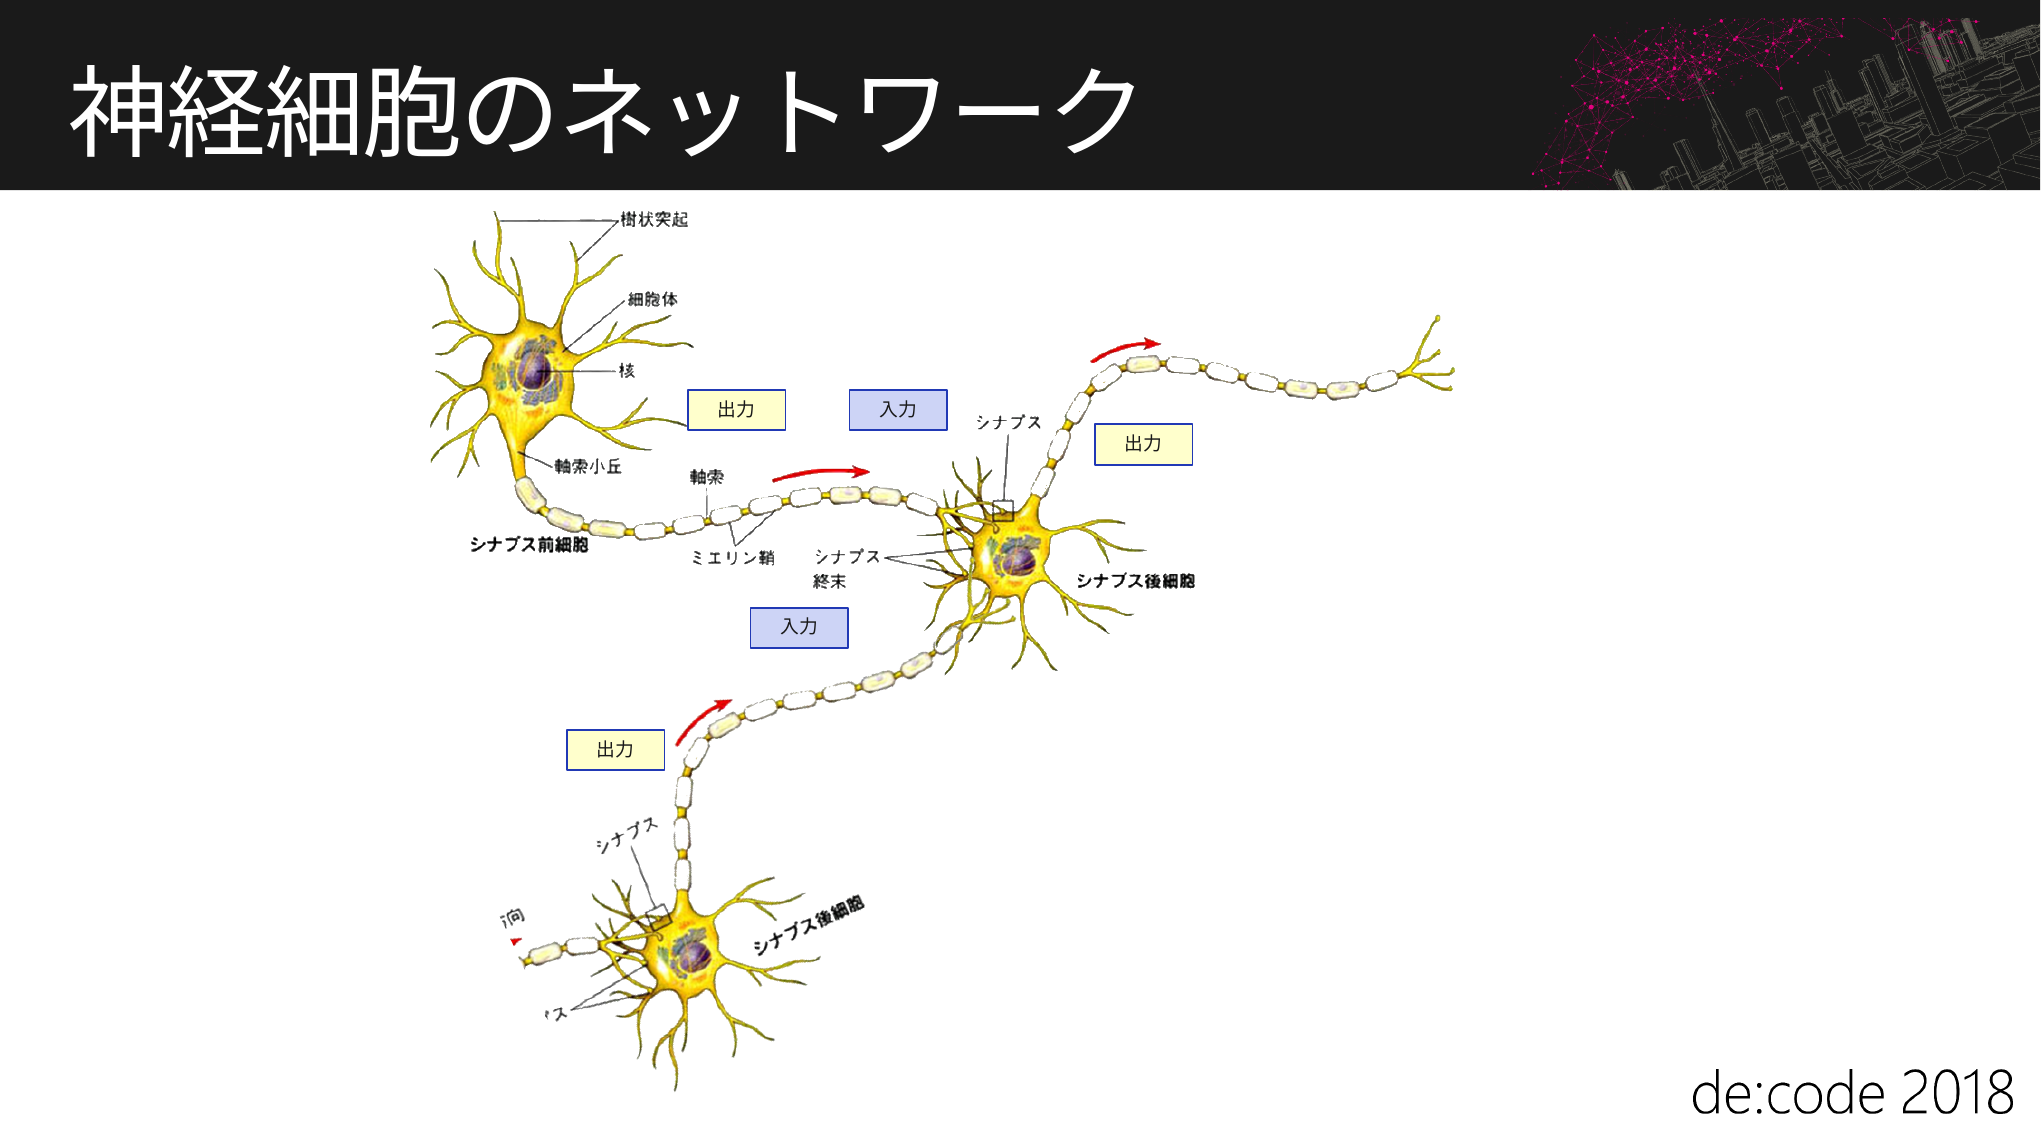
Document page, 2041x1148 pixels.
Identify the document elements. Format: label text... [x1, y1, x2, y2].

picture [410, 189, 1470, 1095]
picture [1693, 1069, 2013, 1114]
picture [1522, 18, 2041, 191]
title 神経細胞のネットワーク [45, 48, 1996, 199]
